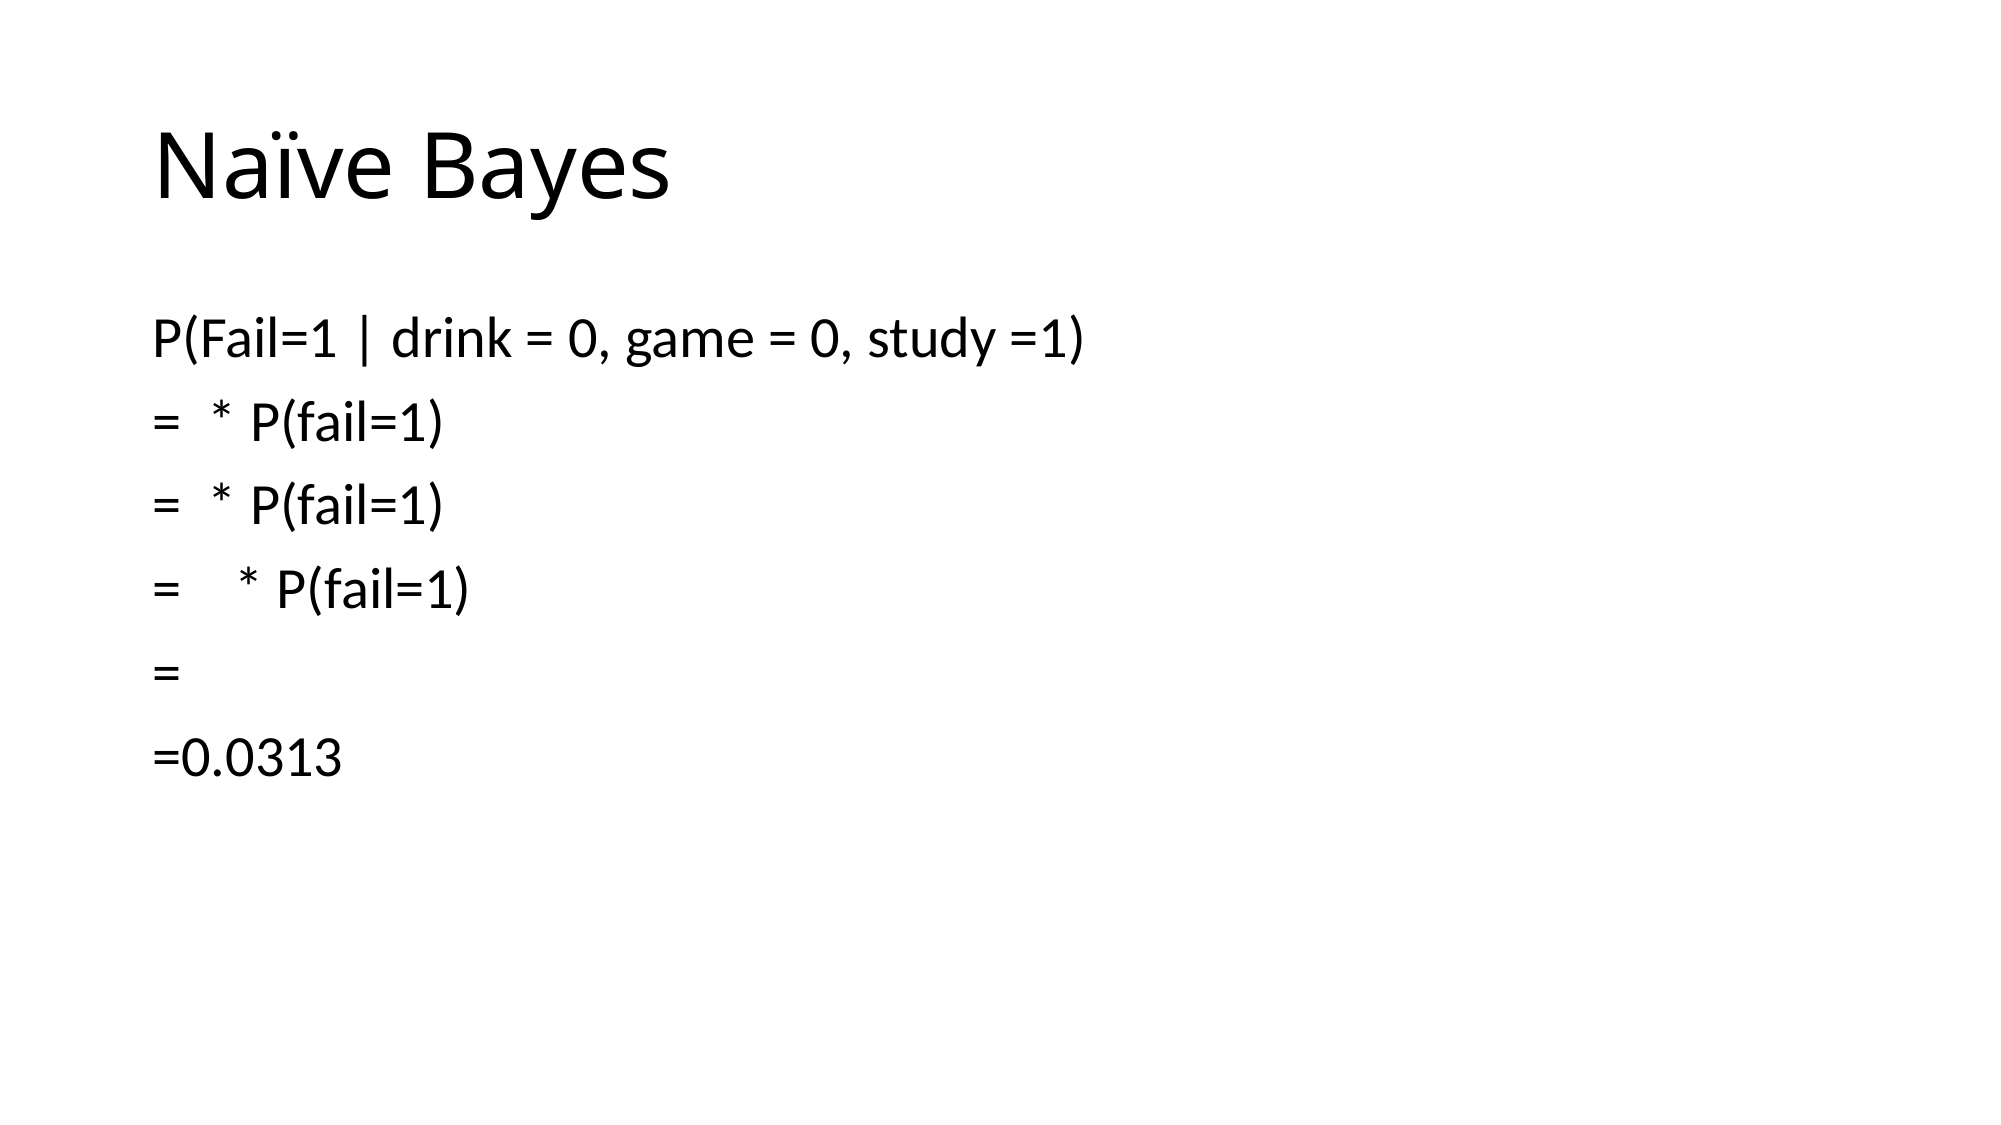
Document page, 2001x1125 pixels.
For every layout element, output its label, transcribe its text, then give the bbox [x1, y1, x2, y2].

title Naïve Bayes [137, 59, 1863, 278]
